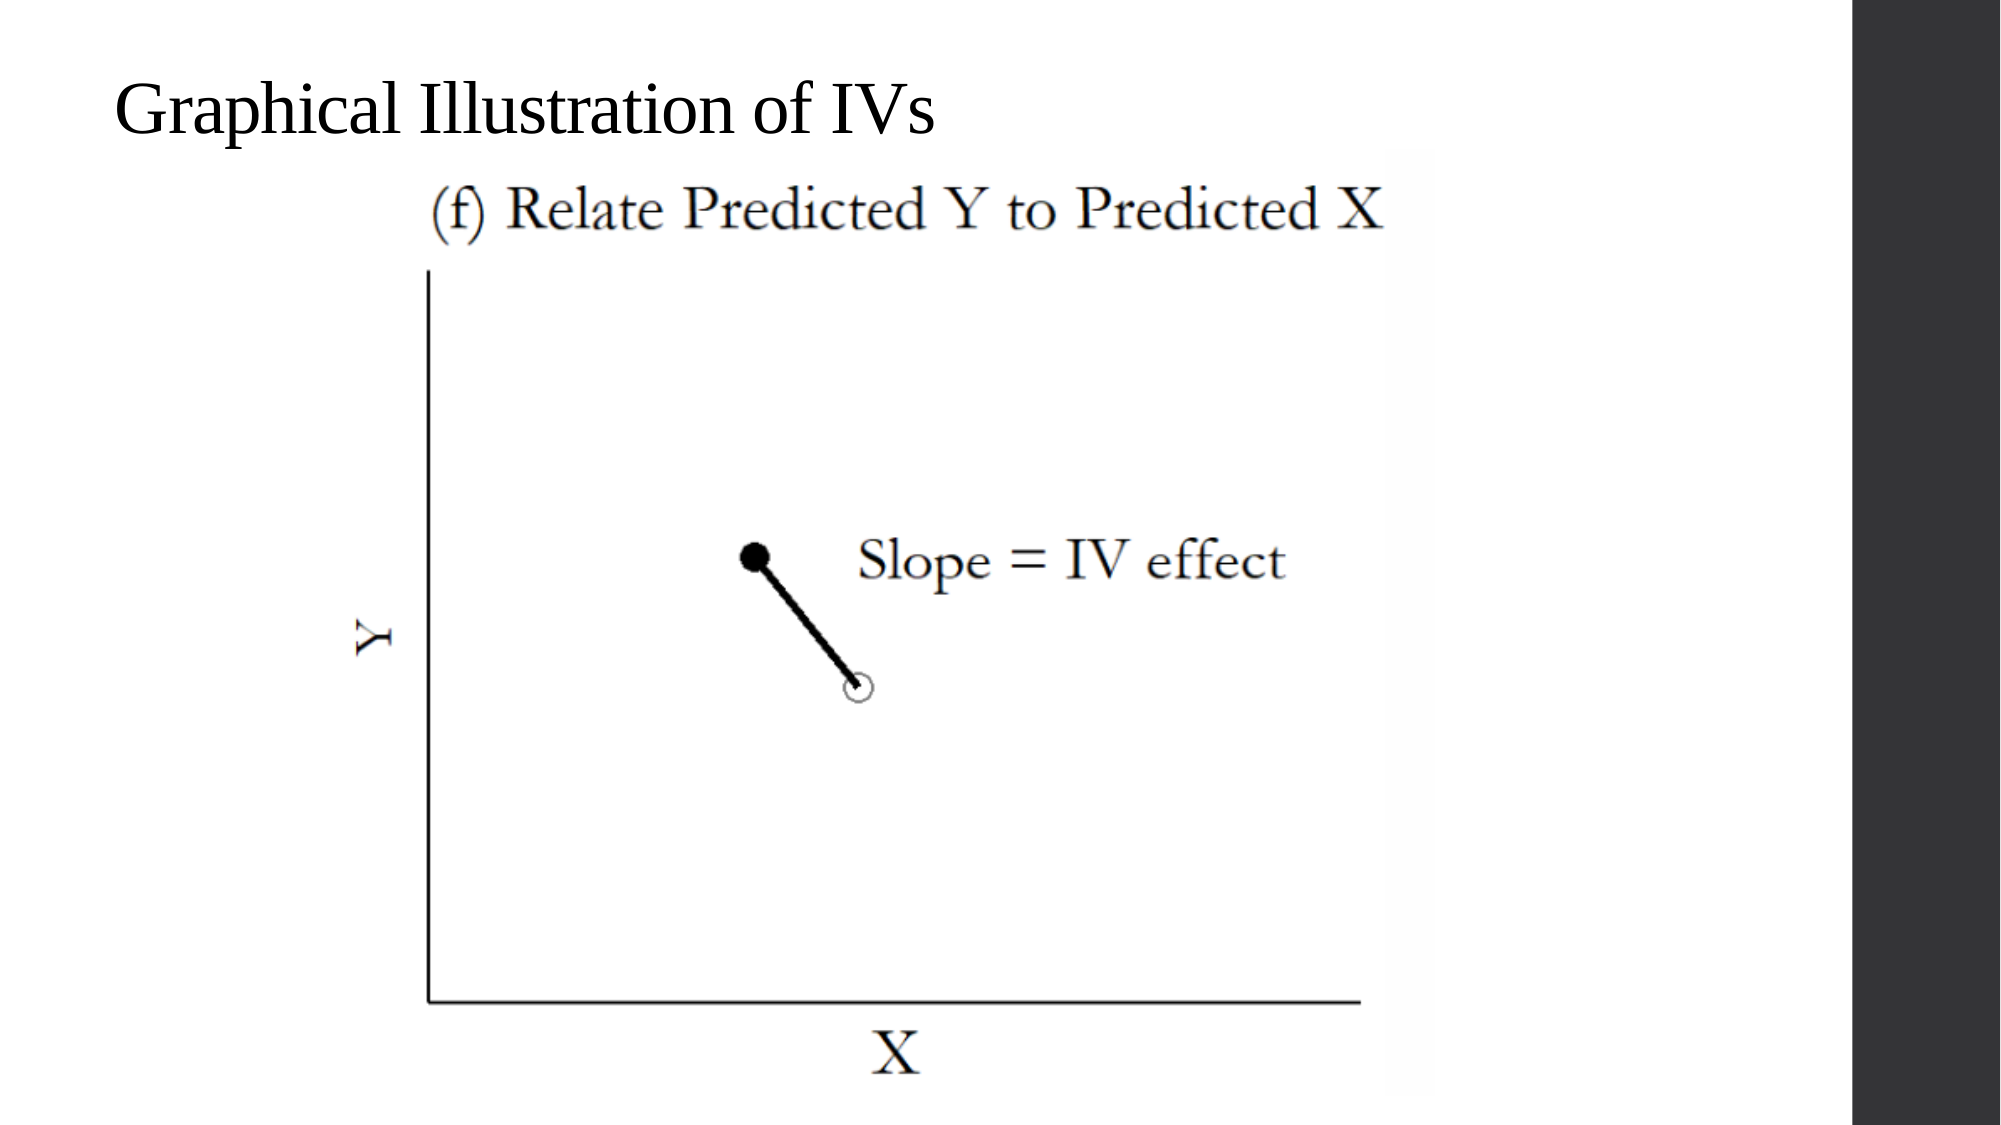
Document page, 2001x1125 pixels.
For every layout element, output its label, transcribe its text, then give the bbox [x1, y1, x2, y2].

title Graphical Illustration of IVs [99, 55, 1813, 158]
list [308, 149, 1435, 1096]
